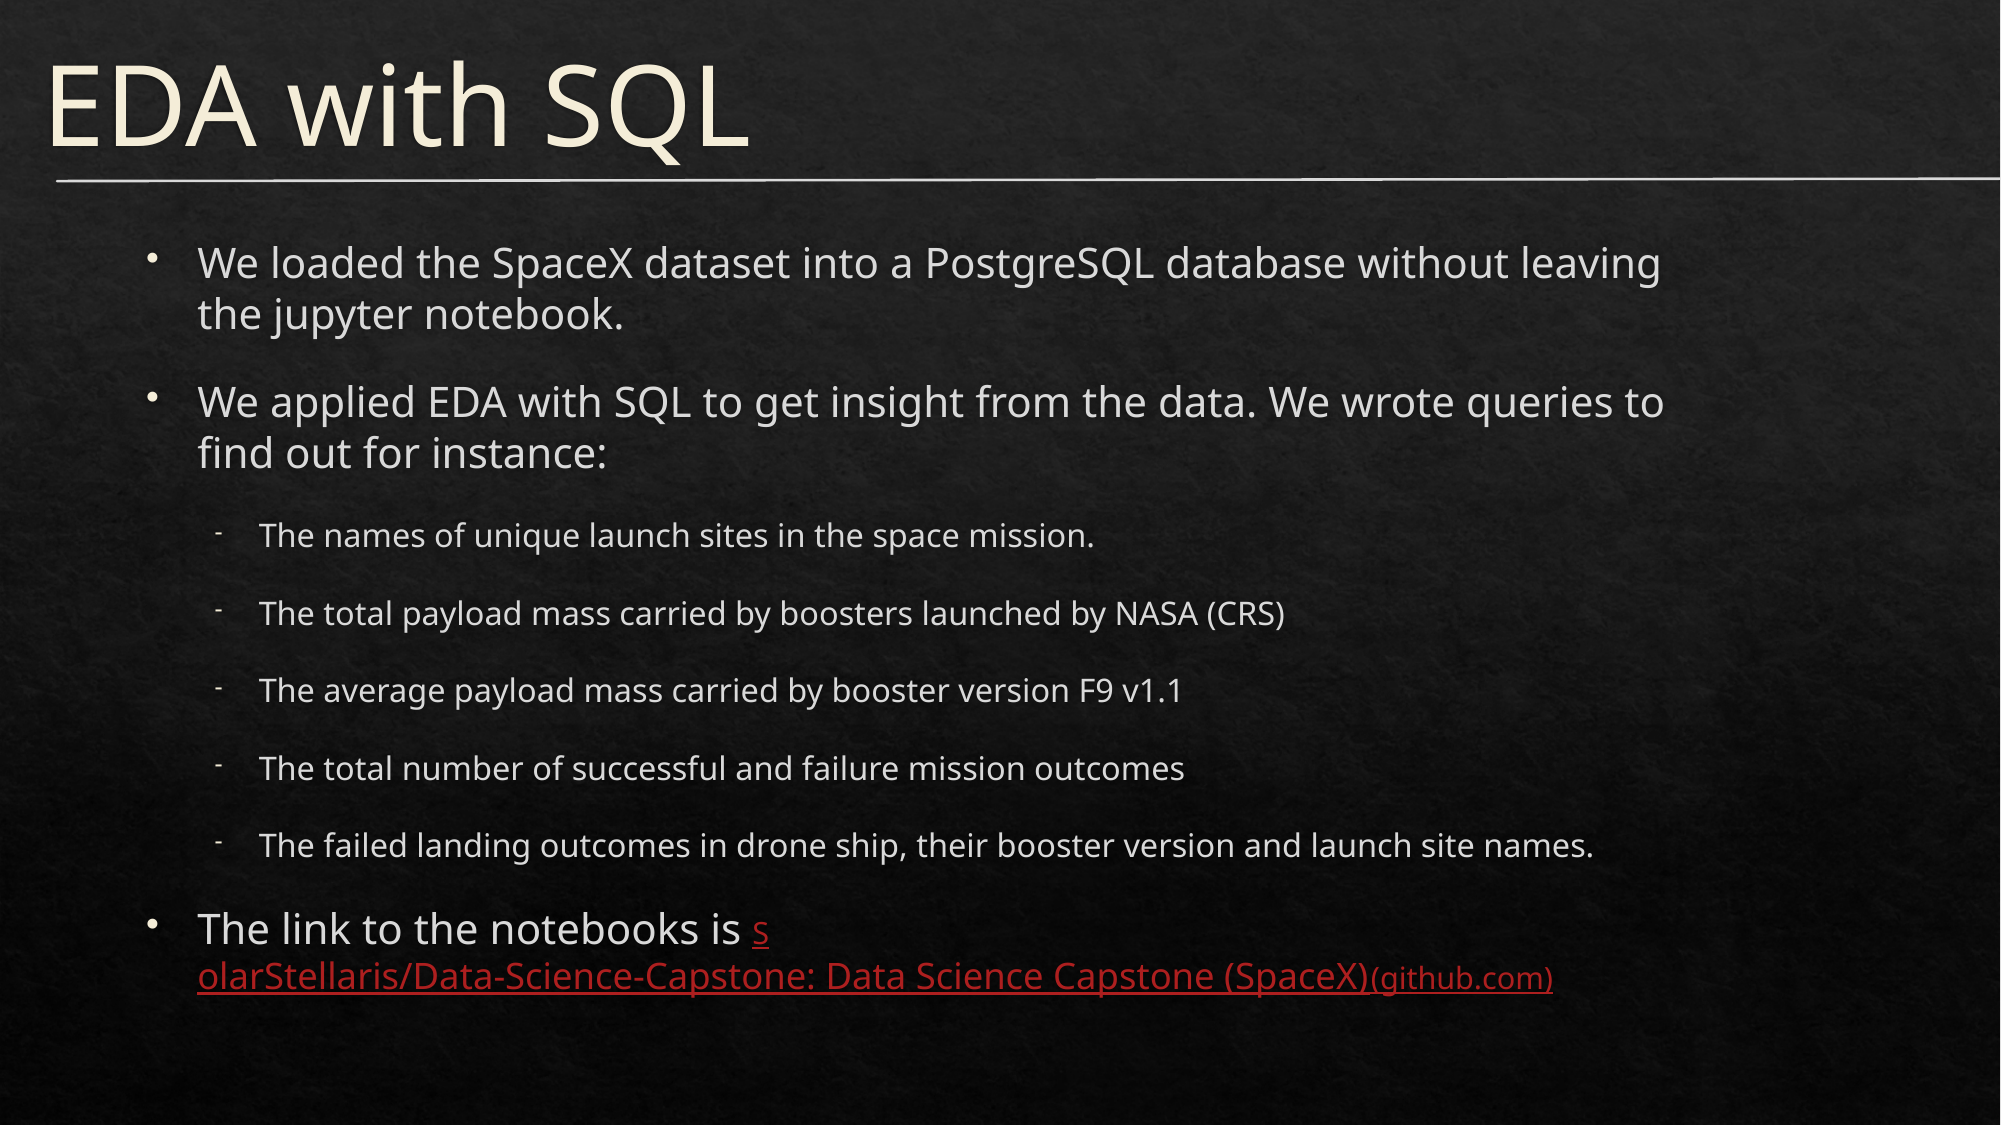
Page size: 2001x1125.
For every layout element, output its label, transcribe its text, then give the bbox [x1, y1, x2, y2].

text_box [56, 178, 2000, 182]
text_box We loaded the SpaceX dataset into a PostgreSQL database without leaving the jupyter notebook. We applied EDA with SQL to get insight from the data. We wrote queries to find out for instance: The names of unique launch sites in the space mission. The total payload mass carried by boosters launched by NASA (CRS) The average payload mass carried by booster version F9 v1.1 The total number of successful and failure mission outcomes The failed landing outcomes in drone ship, their booster version and launch site names. The link to the notebooks is SolarStellaris/Data-Science-Capstone: Data Science Capstone (SpaceX) (github.com) [126, 229, 1725, 1011]
title EDA with SQL [2, 31, 793, 179]
